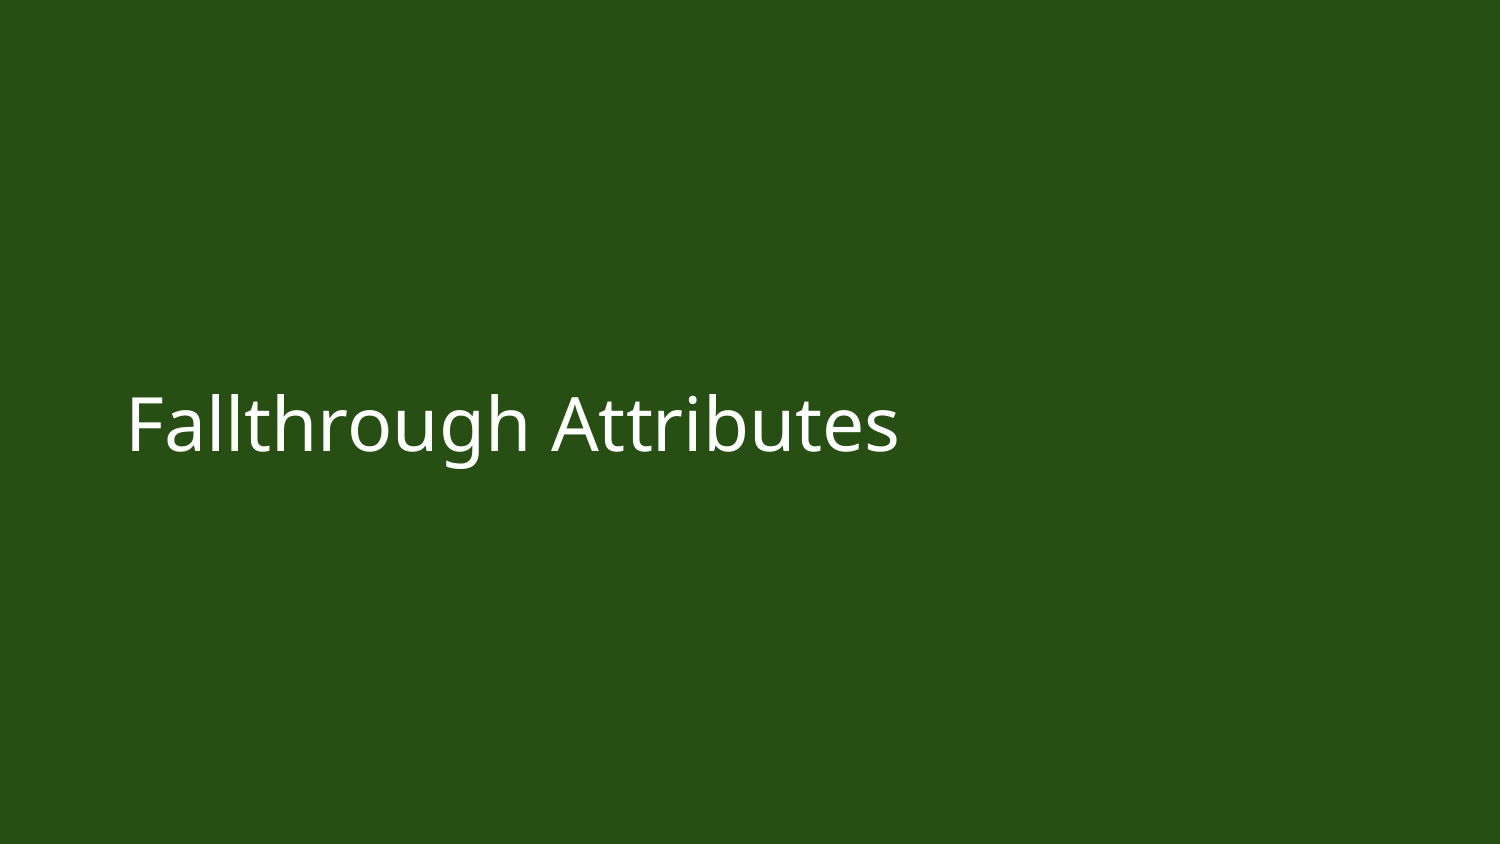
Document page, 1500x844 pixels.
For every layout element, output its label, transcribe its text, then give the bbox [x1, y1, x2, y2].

title Fallthrough Attributes [110, 351, 1399, 493]
